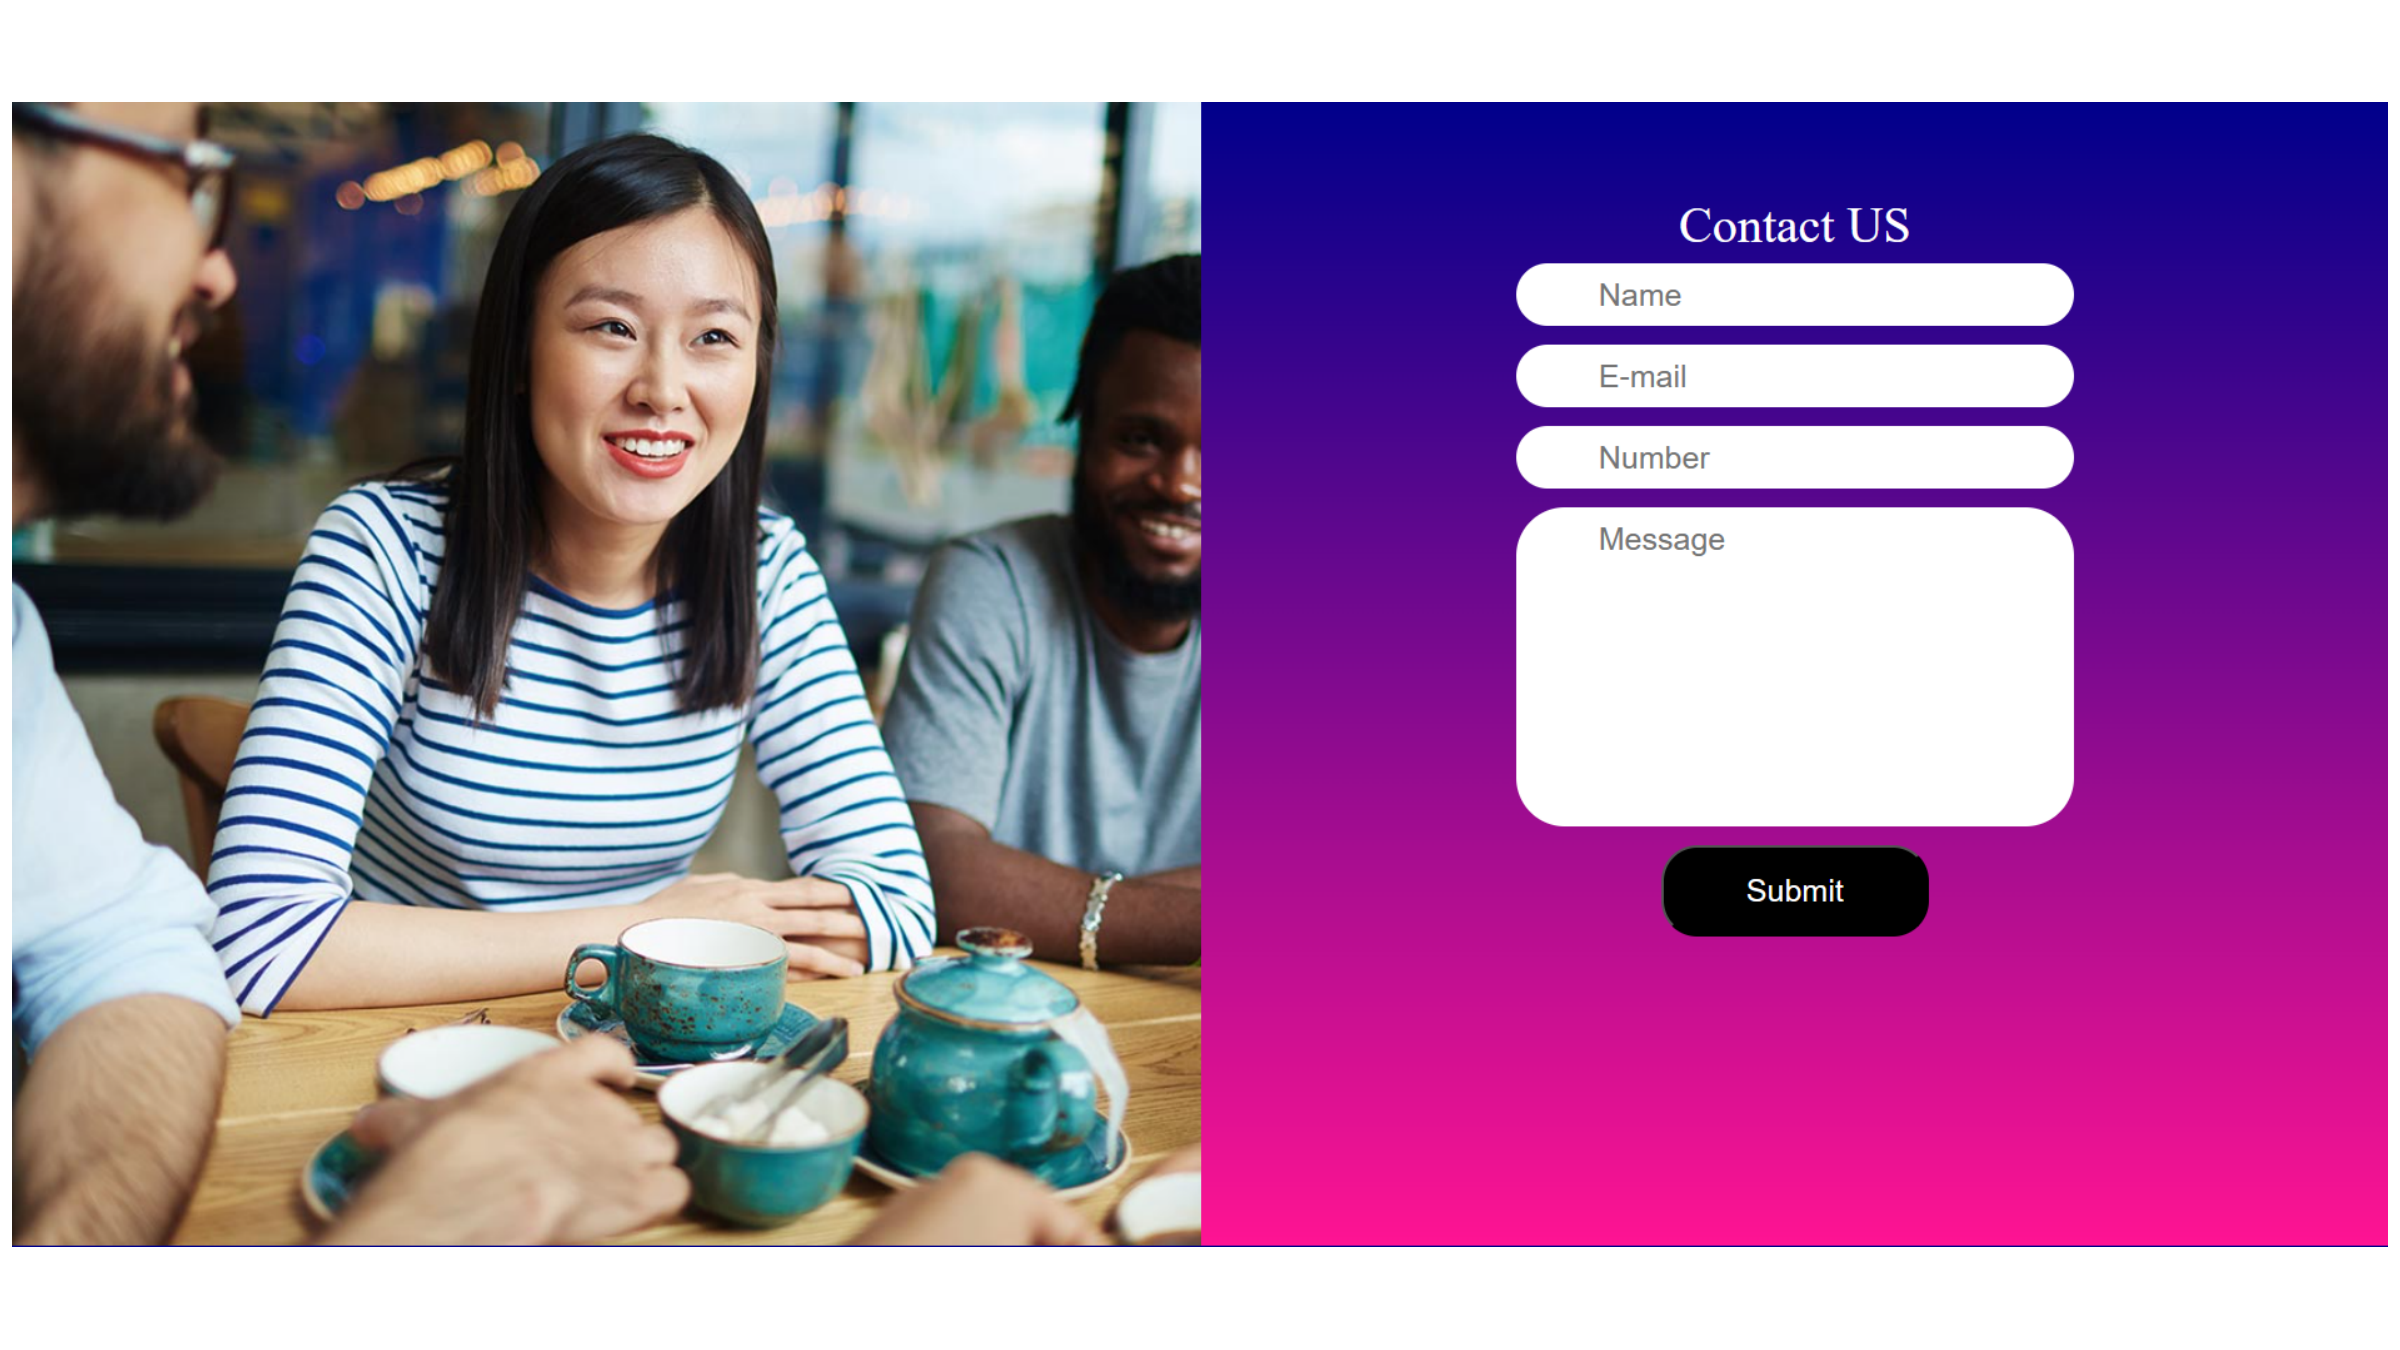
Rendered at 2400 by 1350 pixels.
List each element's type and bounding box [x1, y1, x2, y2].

picture [12, 102, 2388, 1247]
